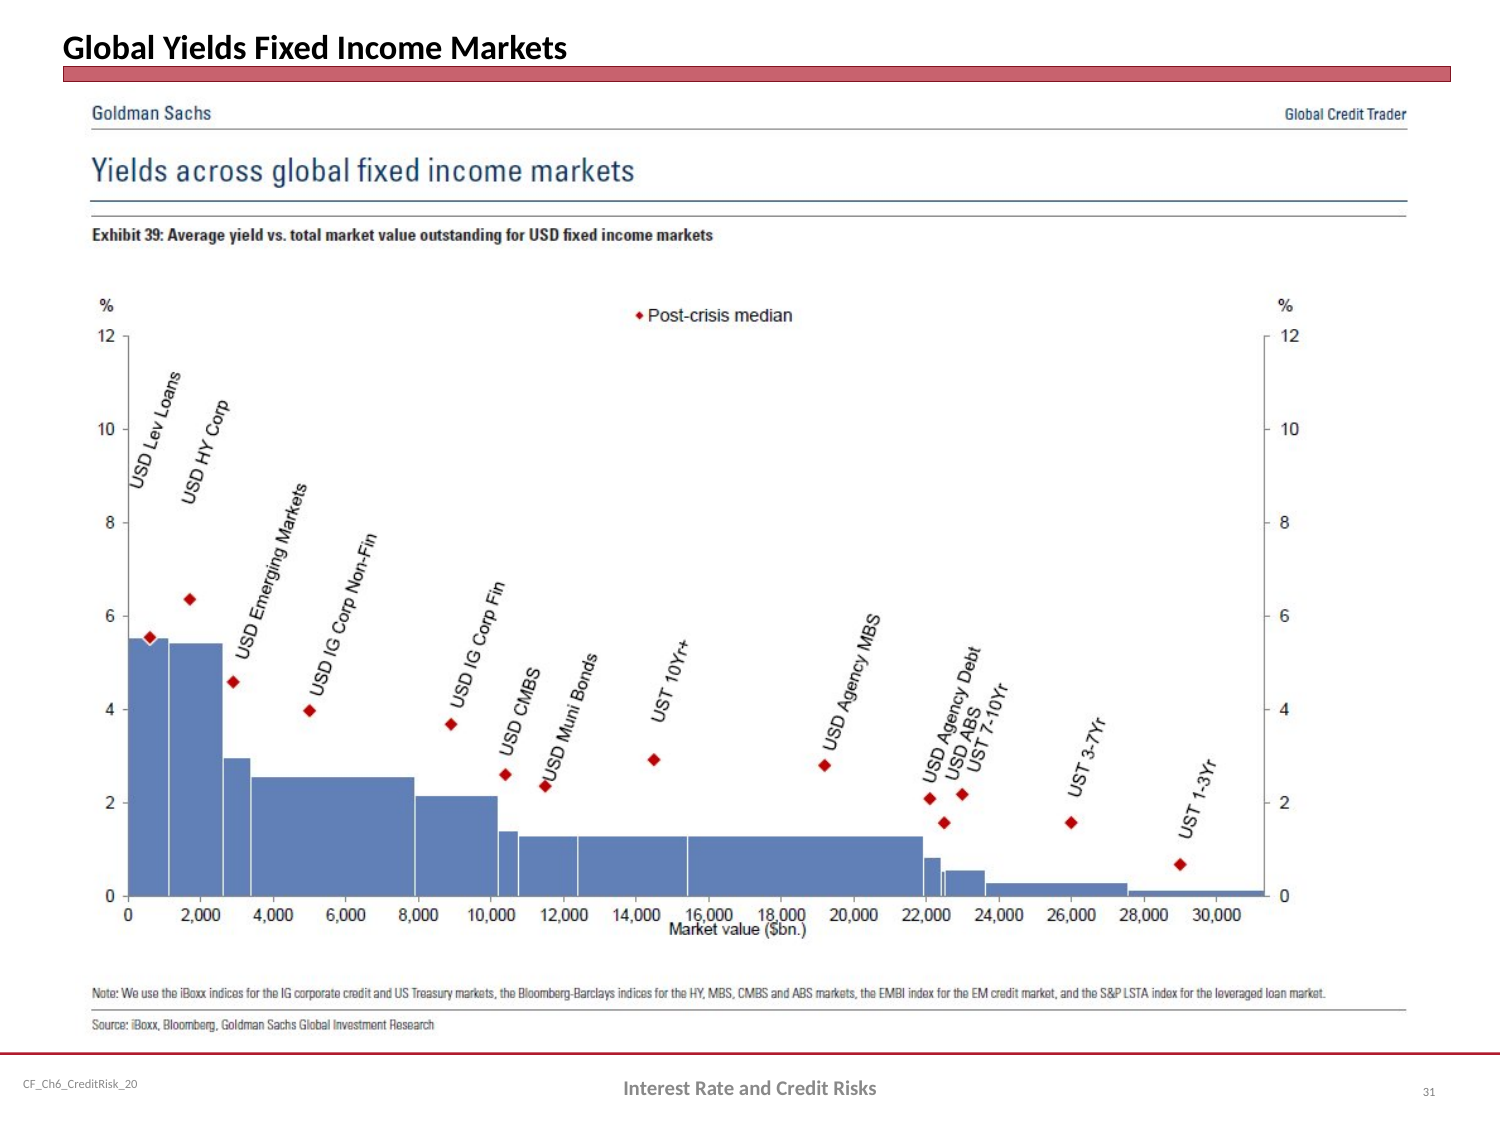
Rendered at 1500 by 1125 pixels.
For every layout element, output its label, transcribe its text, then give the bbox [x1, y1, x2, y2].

title Global Yields Fixed Income Markets [62, 6, 1451, 67]
slide_number 31 [1375, 1061, 1451, 1122]
footer Interest Rate and Credit Risks [512, 1056, 988, 1117]
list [75, 87, 1438, 1042]
